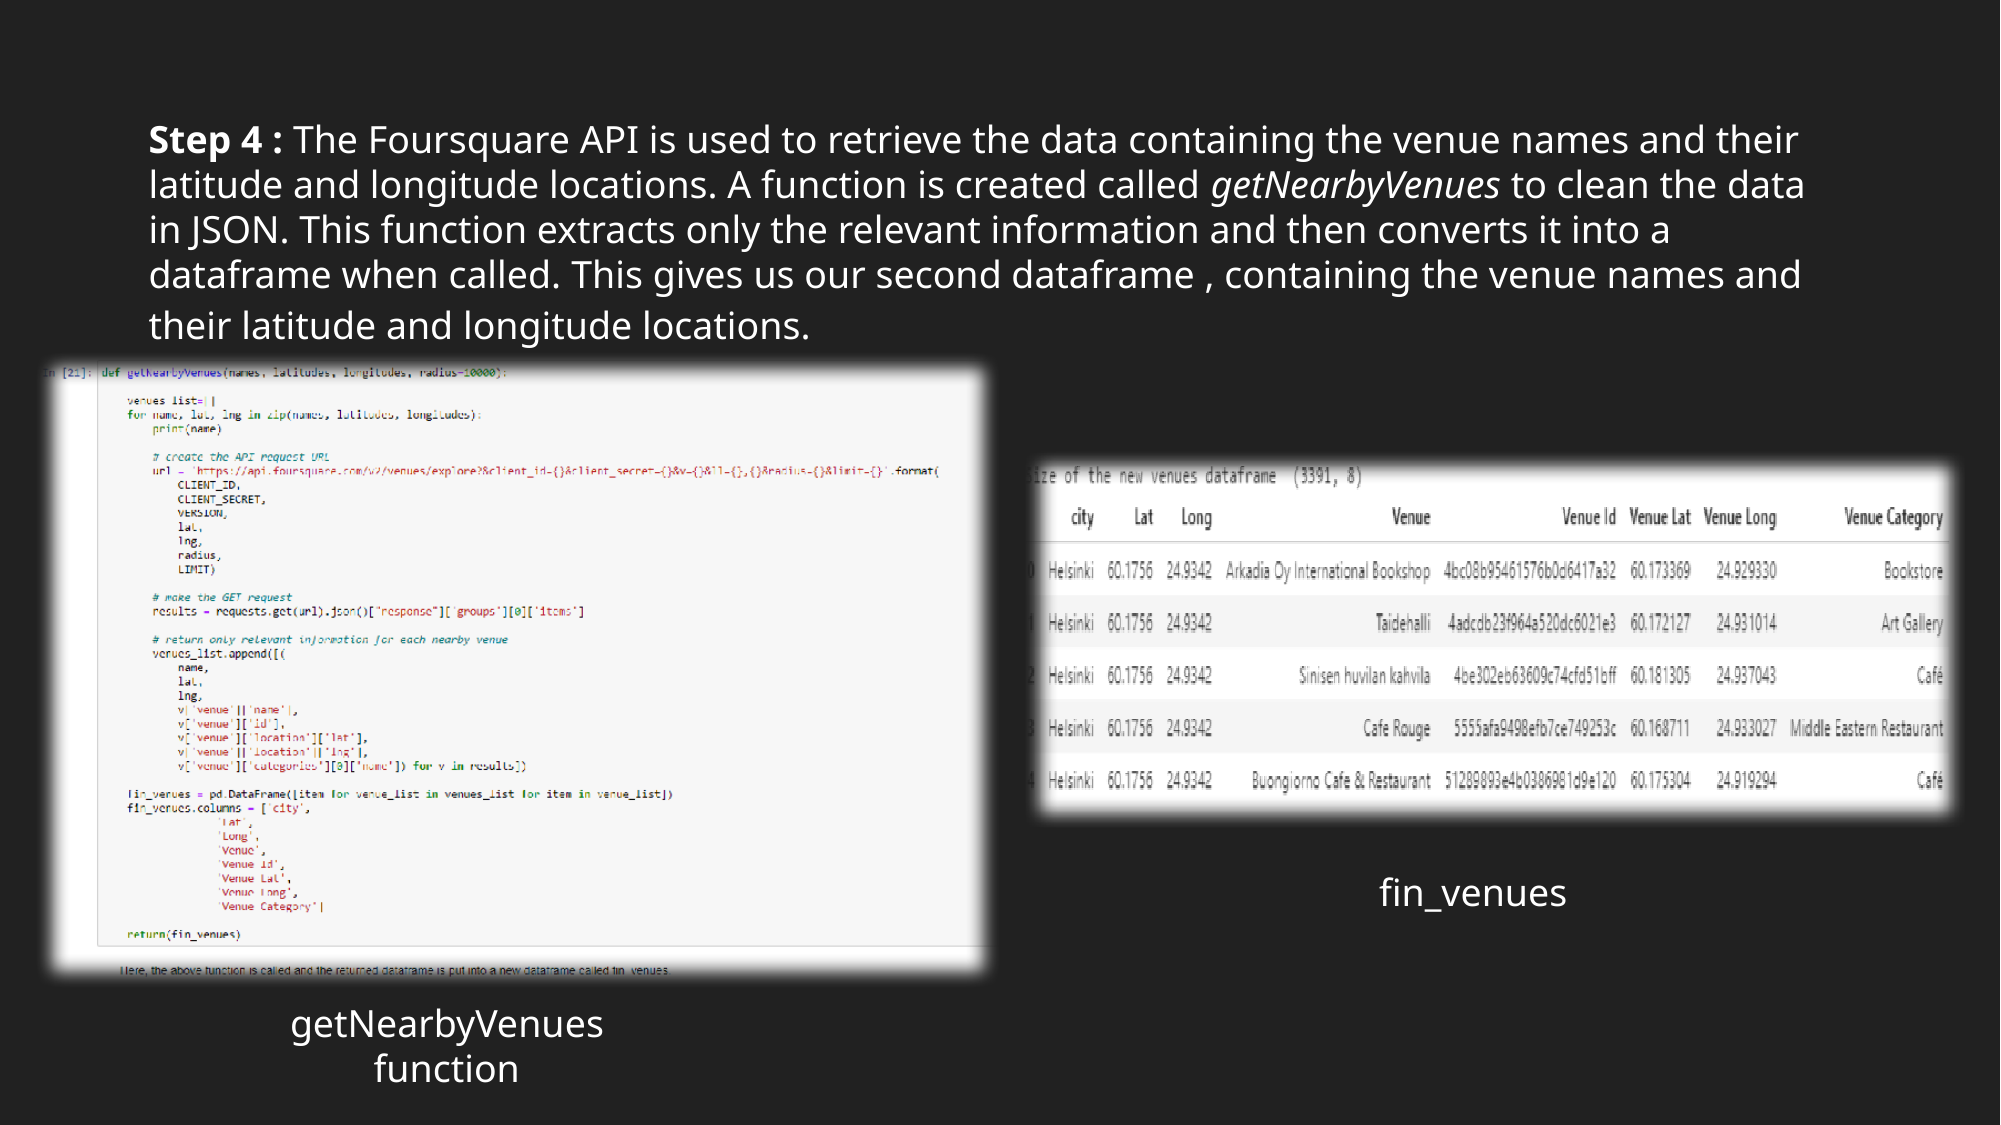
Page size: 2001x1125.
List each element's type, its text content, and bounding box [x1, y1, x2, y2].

picture [35, 351, 1001, 989]
text_box Step 4 : The Foursquare API is used to retrieve the data containing the venue names and their latitude and longitude locations. A function is created called getNearbyVenues to clean the data in JSON. This function extracts only the relevant information and then converts it into a dataframe when called. This gives us our second dataframe , containing the venue names and their latitude and longitude locations. [133, 108, 1864, 355]
text_box getNearbyVenues function [205, 992, 689, 1098]
text_box fin_venues [1232, 861, 1715, 922]
picture [1023, 450, 1965, 829]
